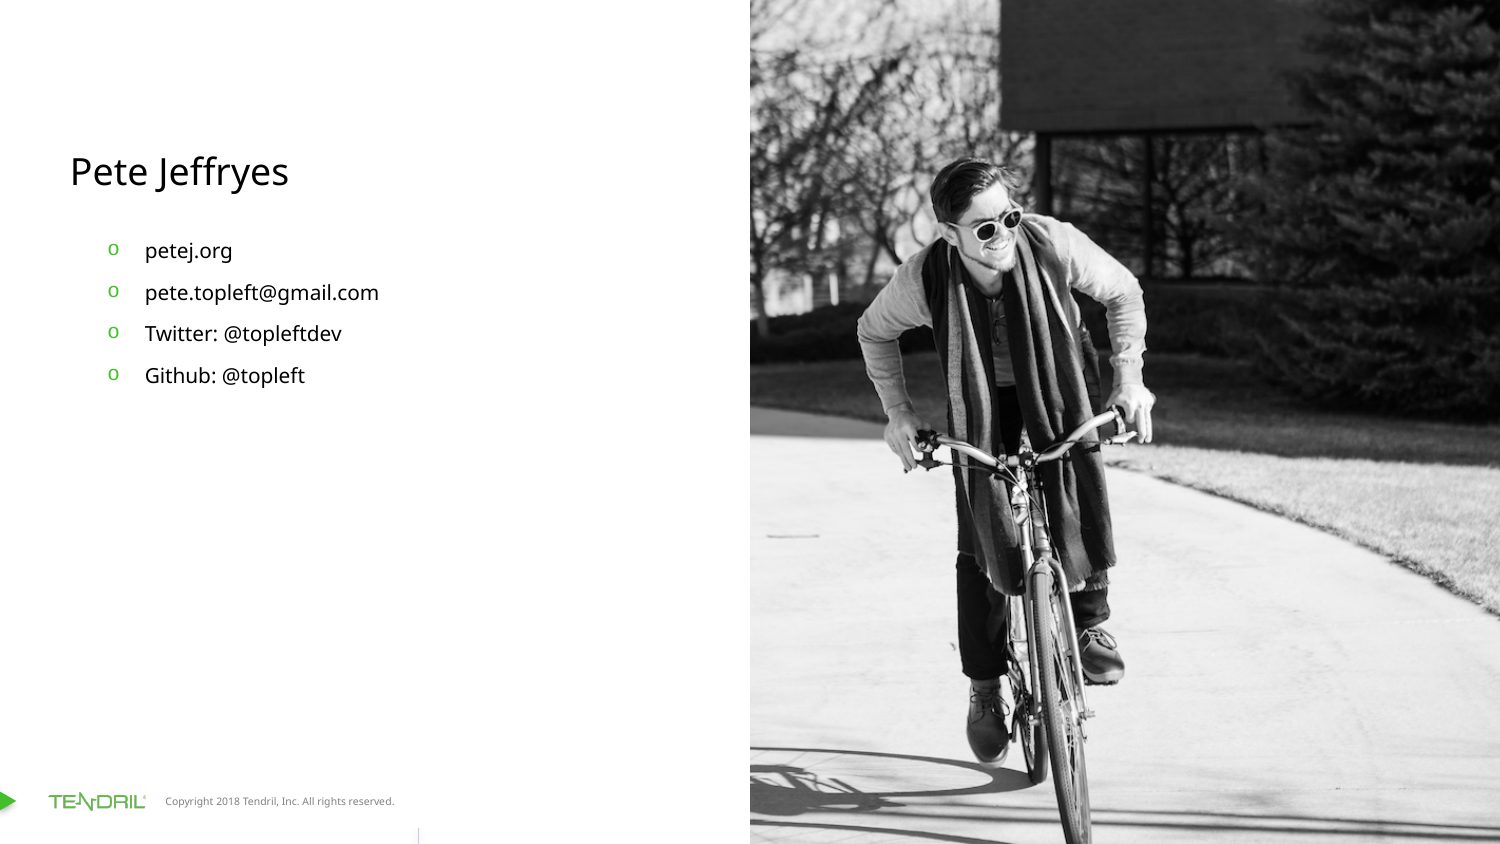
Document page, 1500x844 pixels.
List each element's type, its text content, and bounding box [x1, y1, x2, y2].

picture [749, 0, 1500, 844]
title Pete Jeffryes [55, 140, 641, 213]
list petej.org pete.topleft@gmail.com Twitter: @topleftdev Github: @topleft [55, 230, 641, 742]
